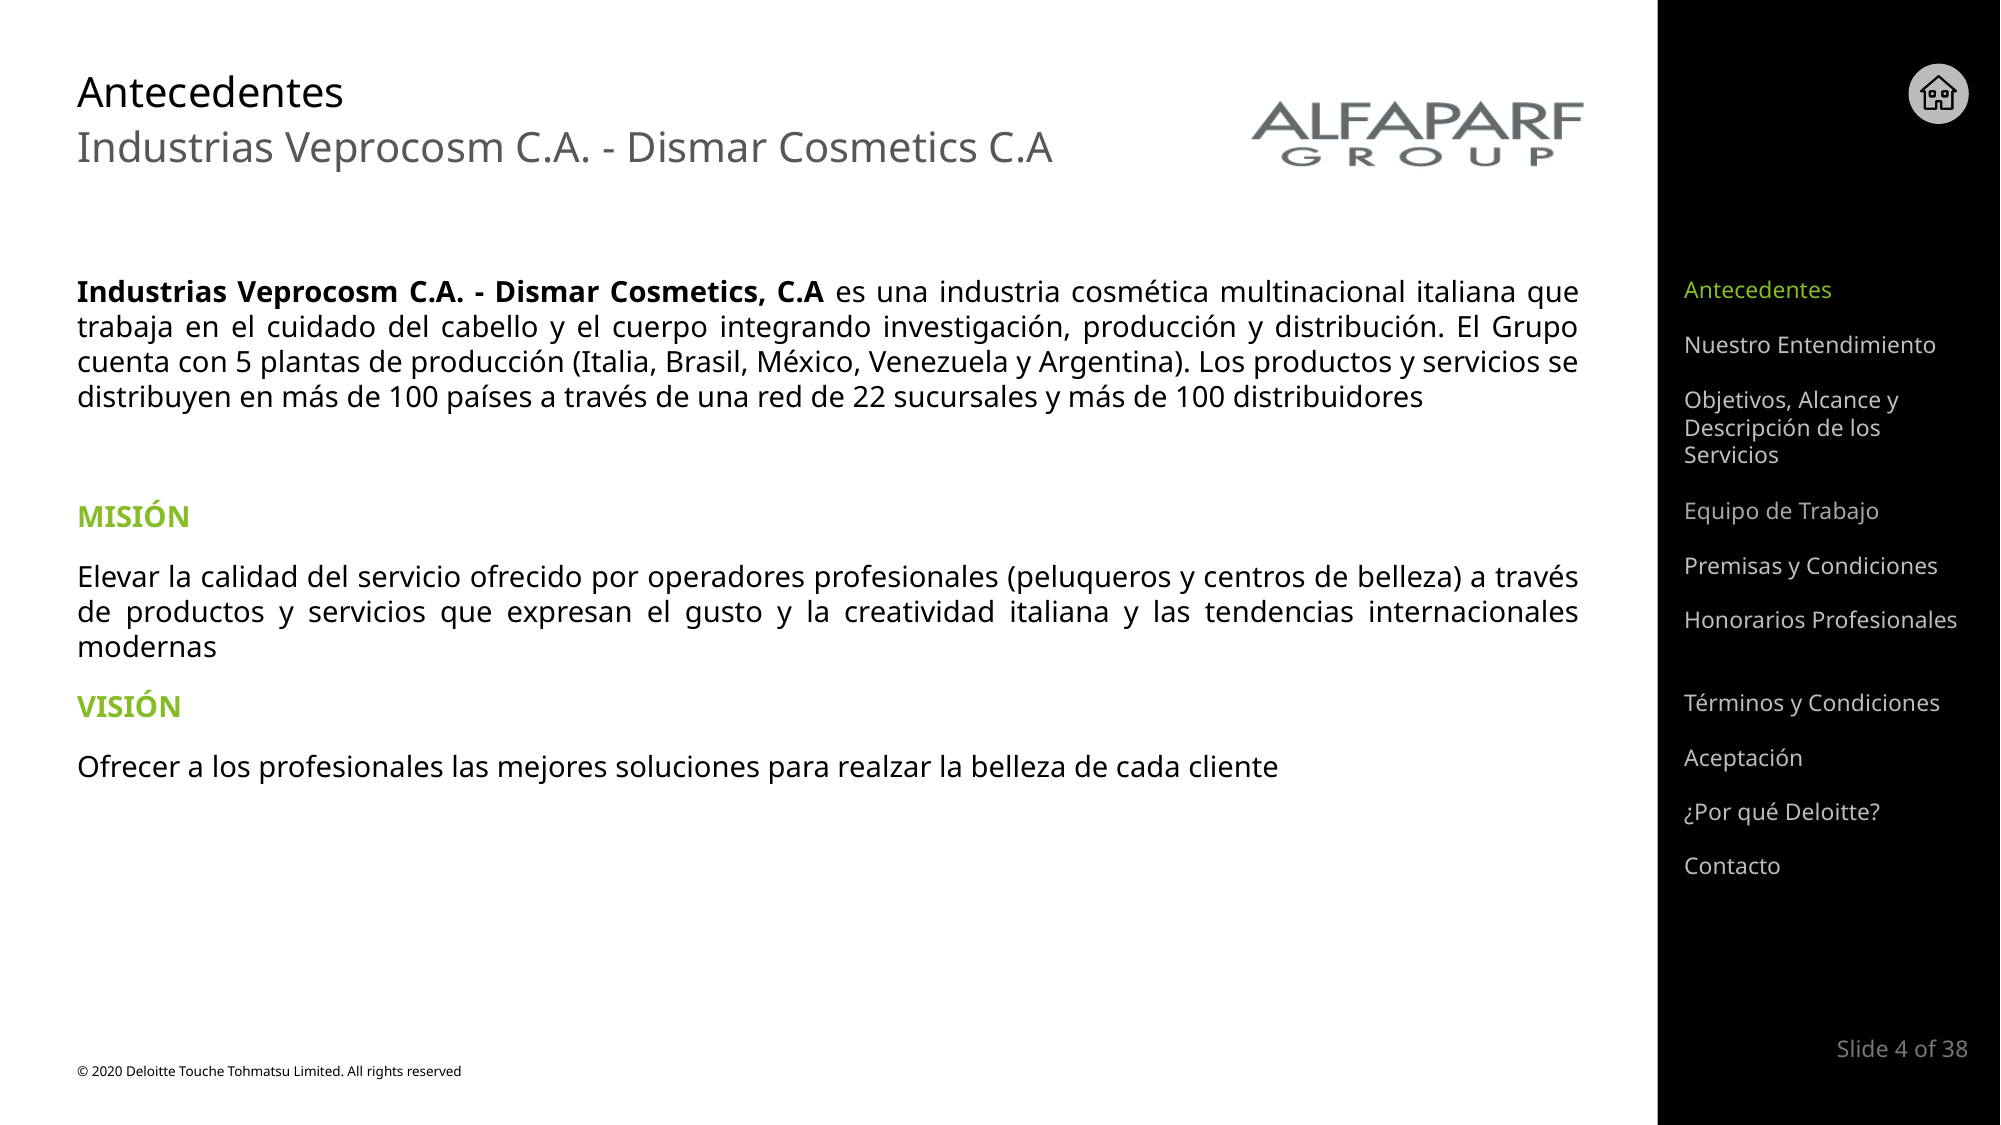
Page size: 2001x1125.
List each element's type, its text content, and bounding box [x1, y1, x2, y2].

text_box Equipo de Trabajo [1684, 496, 1968, 525]
text_box Aceptación [1684, 743, 1968, 771]
text_box Contacto [1684, 851, 1968, 880]
text_box Antecedentes [1684, 275, 1975, 304]
text_box ¿Por qué Deloitte? [1684, 797, 1968, 826]
text_box Premisas y Condiciones [1684, 551, 1968, 579]
list Industrias Veprocosm C.A. - Dismar Cosmetics C.A [77, 121, 1173, 183]
title Antecedentes [77, 66, 1581, 121]
picture [1178, 74, 1657, 184]
list Industrias Veprocosm C.A. - Dismar Cosmetics, C.A es una industria cosmética multinacional italiana que trabaja en el cuidado del cabello y el cuerpo integrando investigación, producción y distribución. El Grupo cuenta con 5 plantas de producción (Italia, Brasil, México, Venezuela y Argentina). Los productos y servicios se distribuyen en más de 100 países a través de una red de 22 sucursales y más de 100 distribuidores MISIÓN Elevar la calidad del servicio ofrecido por operadores profesionales (peluqueros y centros de belleza) a través de productos y servicios que expresan el gusto y la creatividad italiana y las tendencias internacionales modernas VISIÓN Ofrecer a los profesionales las mejores soluciones para realzar la belleza de cada cliente [77, 273, 1581, 1034]
text_box Nuestro Entendimiento [1684, 330, 1968, 359]
text_box Términos y Condiciones [1684, 688, 1968, 716]
text_box Objetivos, Alcance y Descripción de los Servicios [1684, 385, 1968, 469]
text_box Honorarios Profesionales [1684, 606, 1968, 634]
